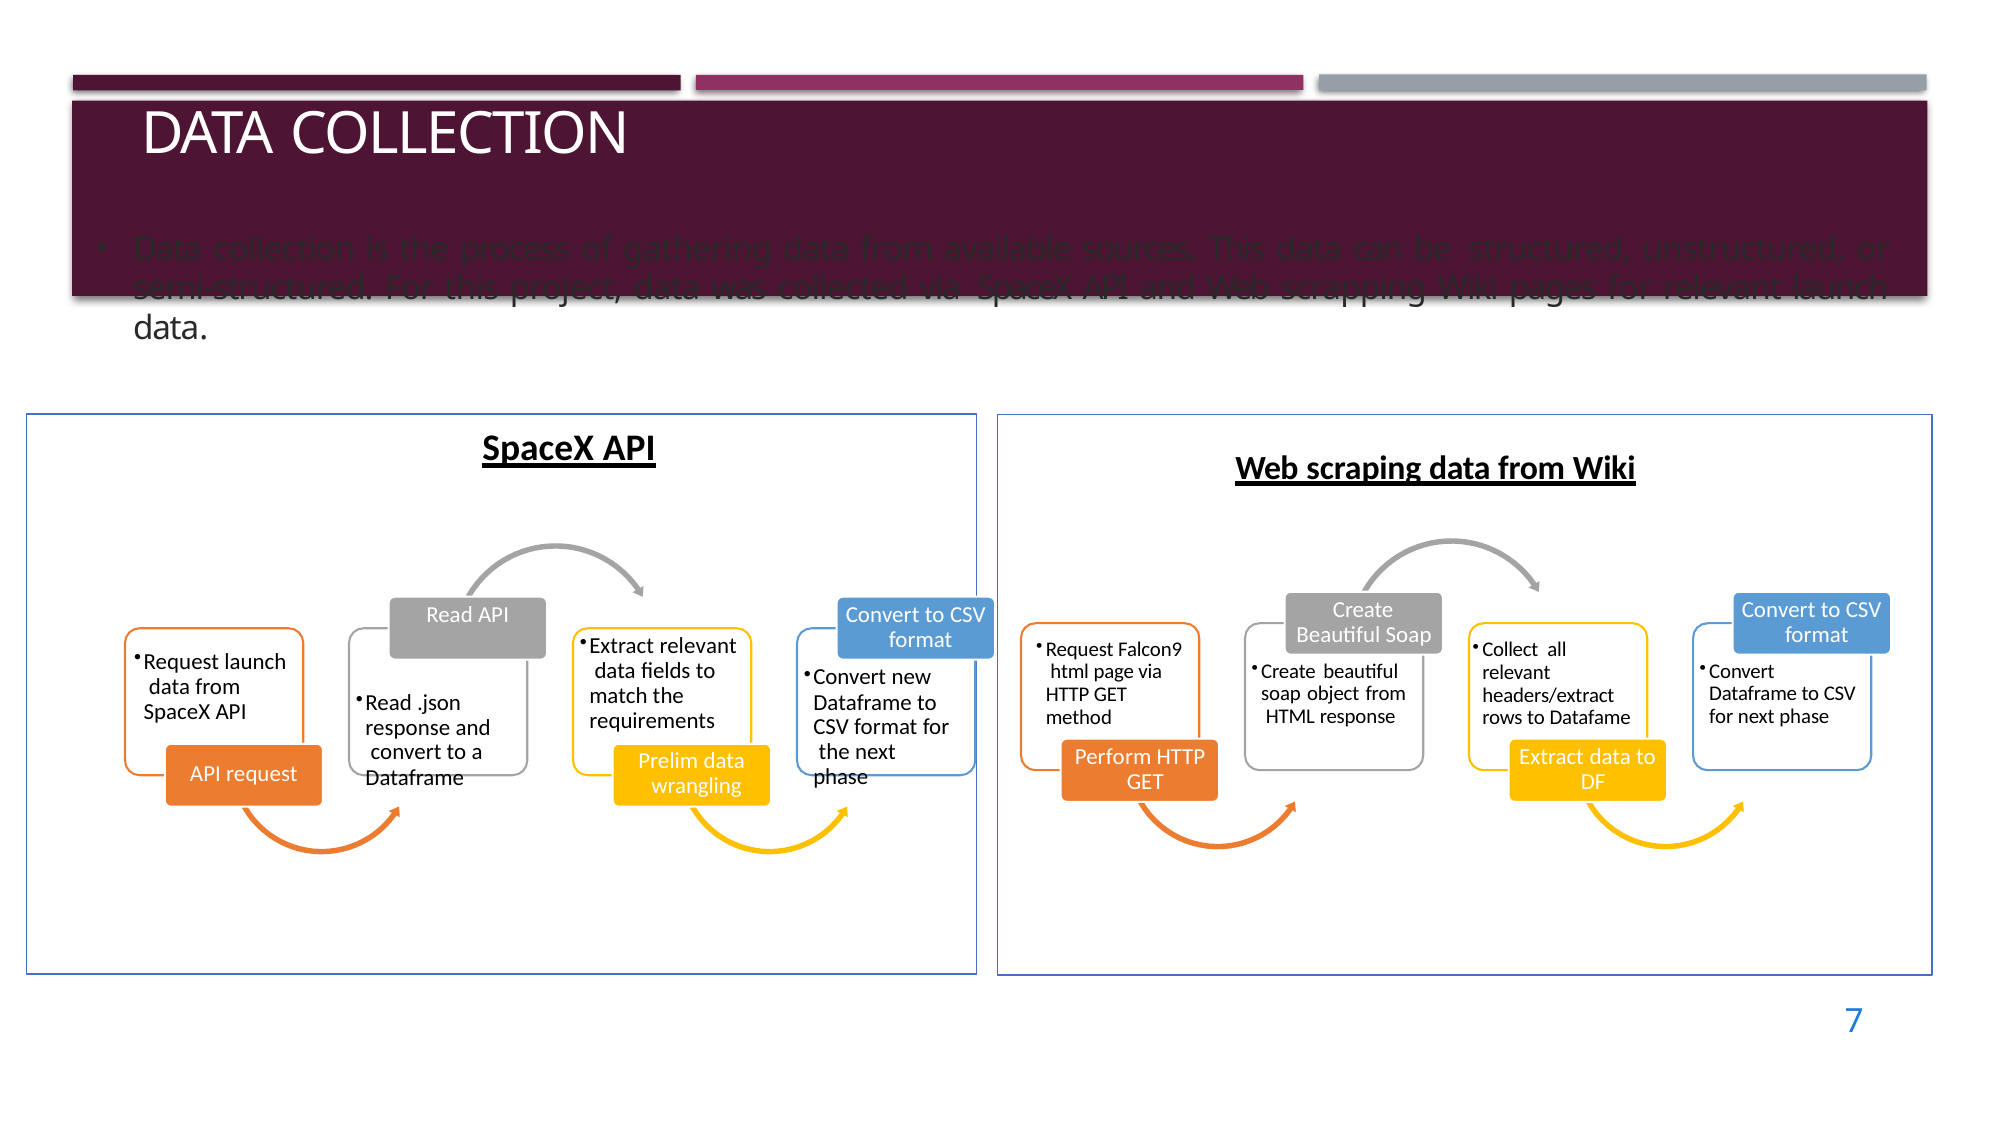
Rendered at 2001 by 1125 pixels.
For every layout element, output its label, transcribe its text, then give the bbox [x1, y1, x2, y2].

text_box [1019, 621, 1201, 772]
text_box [163, 742, 401, 855]
text_box 7 [1842, 997, 1867, 1040]
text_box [795, 595, 997, 777]
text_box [1507, 737, 1745, 850]
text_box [1243, 537, 1541, 772]
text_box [571, 626, 849, 855]
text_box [1691, 590, 1893, 772]
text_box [347, 542, 645, 777]
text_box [996, 413, 1934, 977]
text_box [123, 626, 305, 777]
text_box Data collection is the process of gathering data from available sources. This data can be structured, unstructured, or semi-structured. For this project, data was collected via SpaceX API and Web scrapping Wiki pages for relevant launch data. [93, 224, 1892, 347]
title Data Collection [139, 0, 644, 166]
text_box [1059, 737, 1297, 850]
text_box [1467, 621, 1649, 772]
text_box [24, 412, 979, 976]
